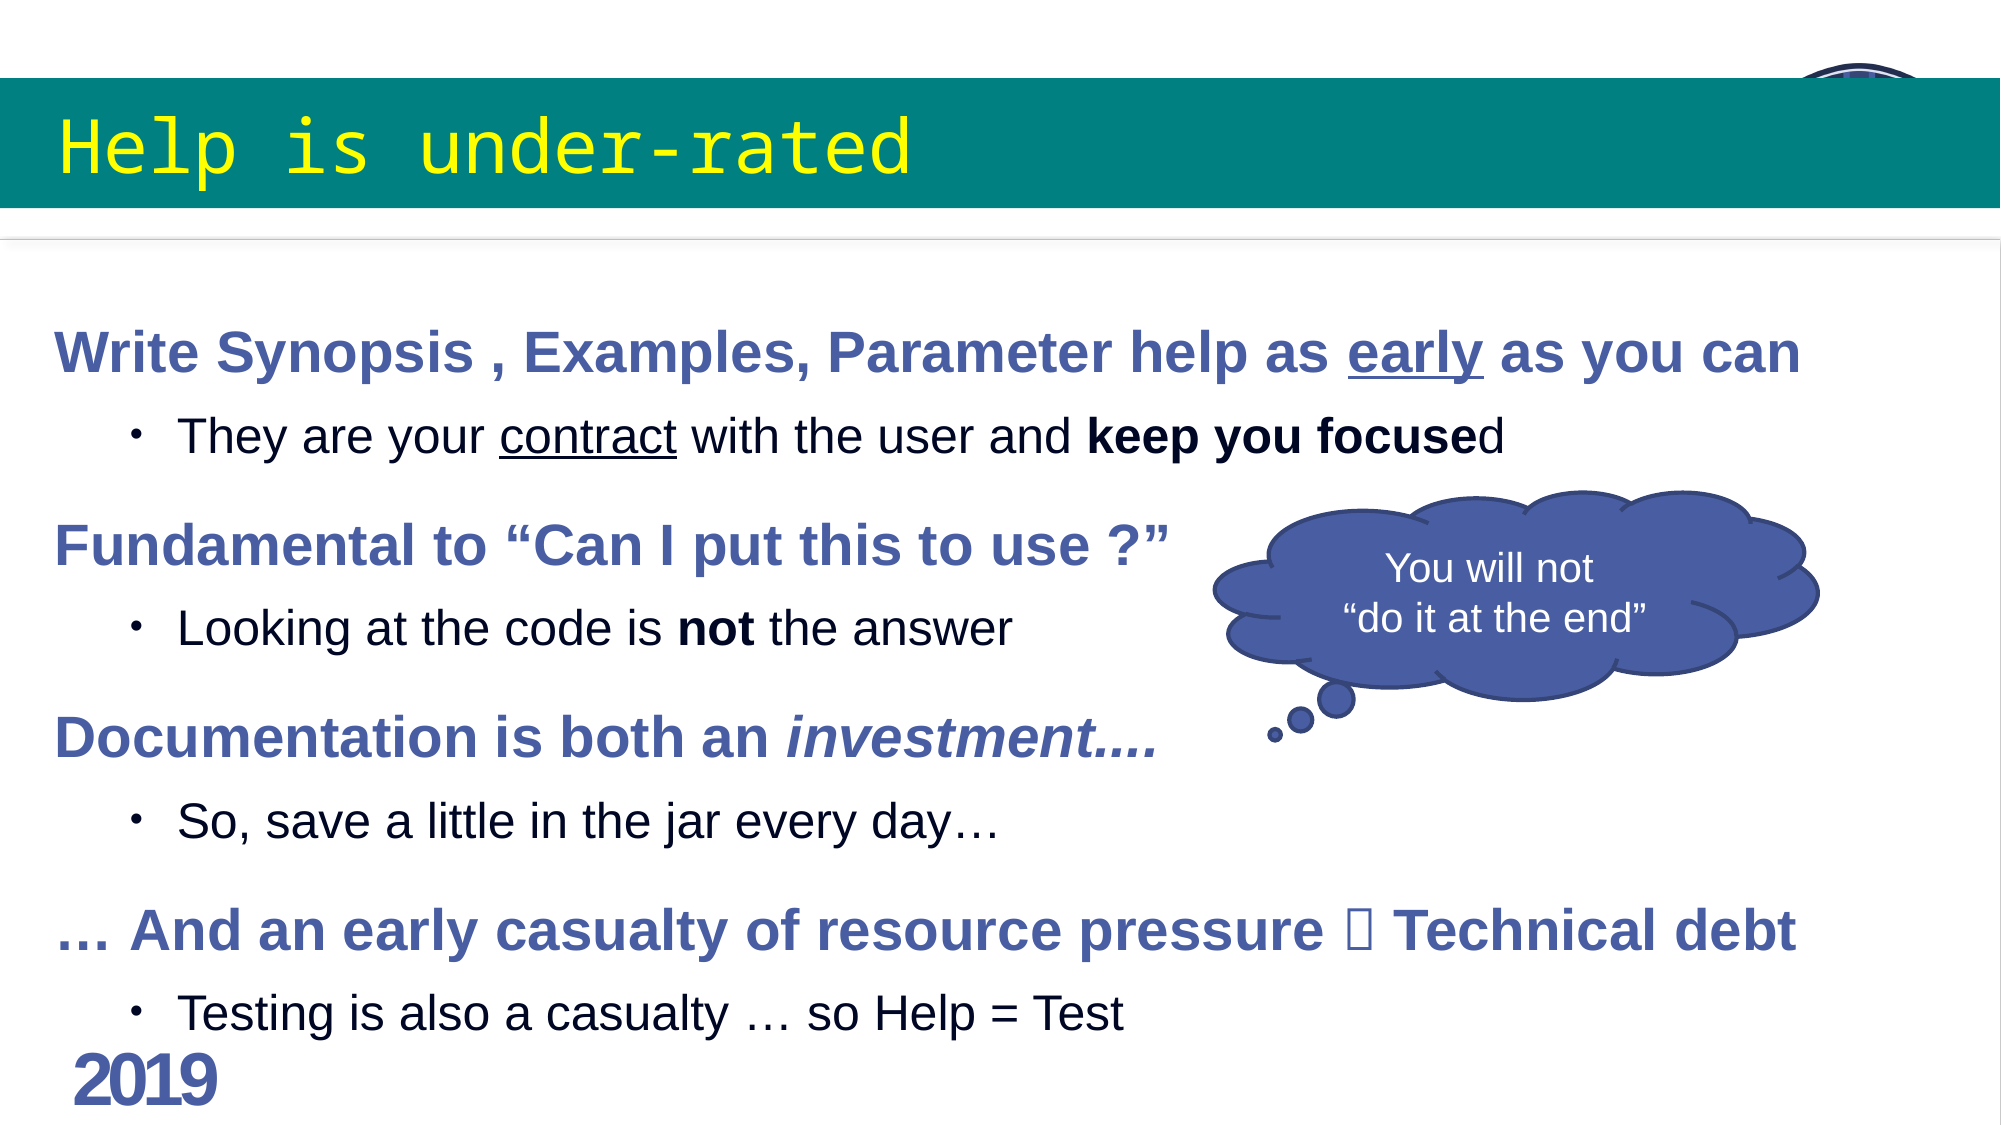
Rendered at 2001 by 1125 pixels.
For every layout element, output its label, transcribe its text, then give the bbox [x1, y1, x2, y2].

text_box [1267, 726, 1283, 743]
list Write Synopsis , Examples, Parameter help as early as you can They are your contract with the user and keep you focused Fundamental to “Can I put this to use ?” Looking at the code is not the answer Documentation is both an investment.... So, save a little in the jar every day… … And an early casualty of resource pressure  Technical debt Testing is also a casualty … so Help = Test [55, 314, 1945, 1035]
text_box You will not “do it at the end” [1287, 706, 1315, 734]
picture [1781, 53, 1937, 78]
text_box You will not “do it at the end” [1212, 490, 1820, 719]
title Help is under-rated [0, 78, 2000, 209]
